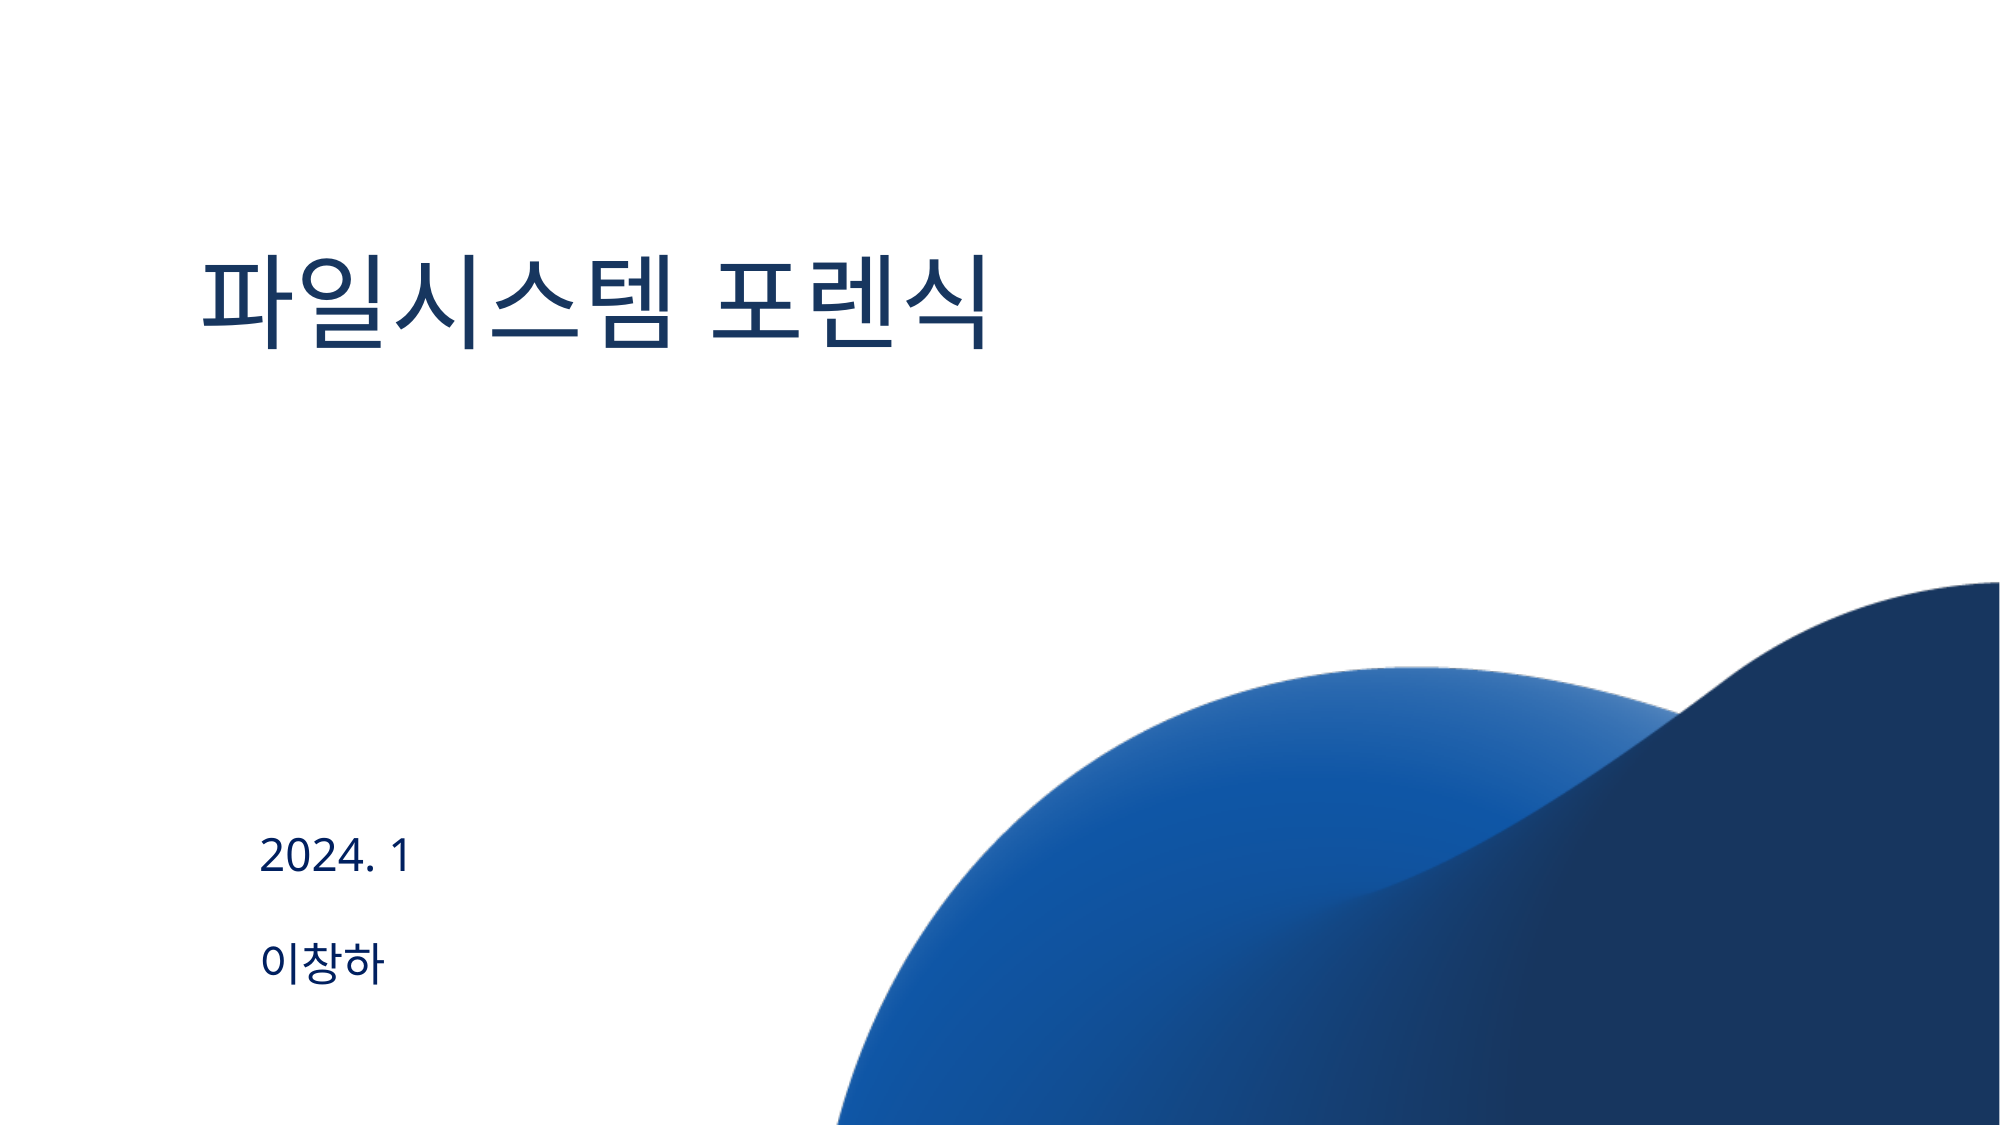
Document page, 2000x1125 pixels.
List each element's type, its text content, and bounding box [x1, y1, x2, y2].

text_box 2024. 1 이창하 [244, 818, 836, 999]
text_box 파일시스템 포렌식 [184, 230, 1873, 556]
picture [0, 0, 2000, 1125]
